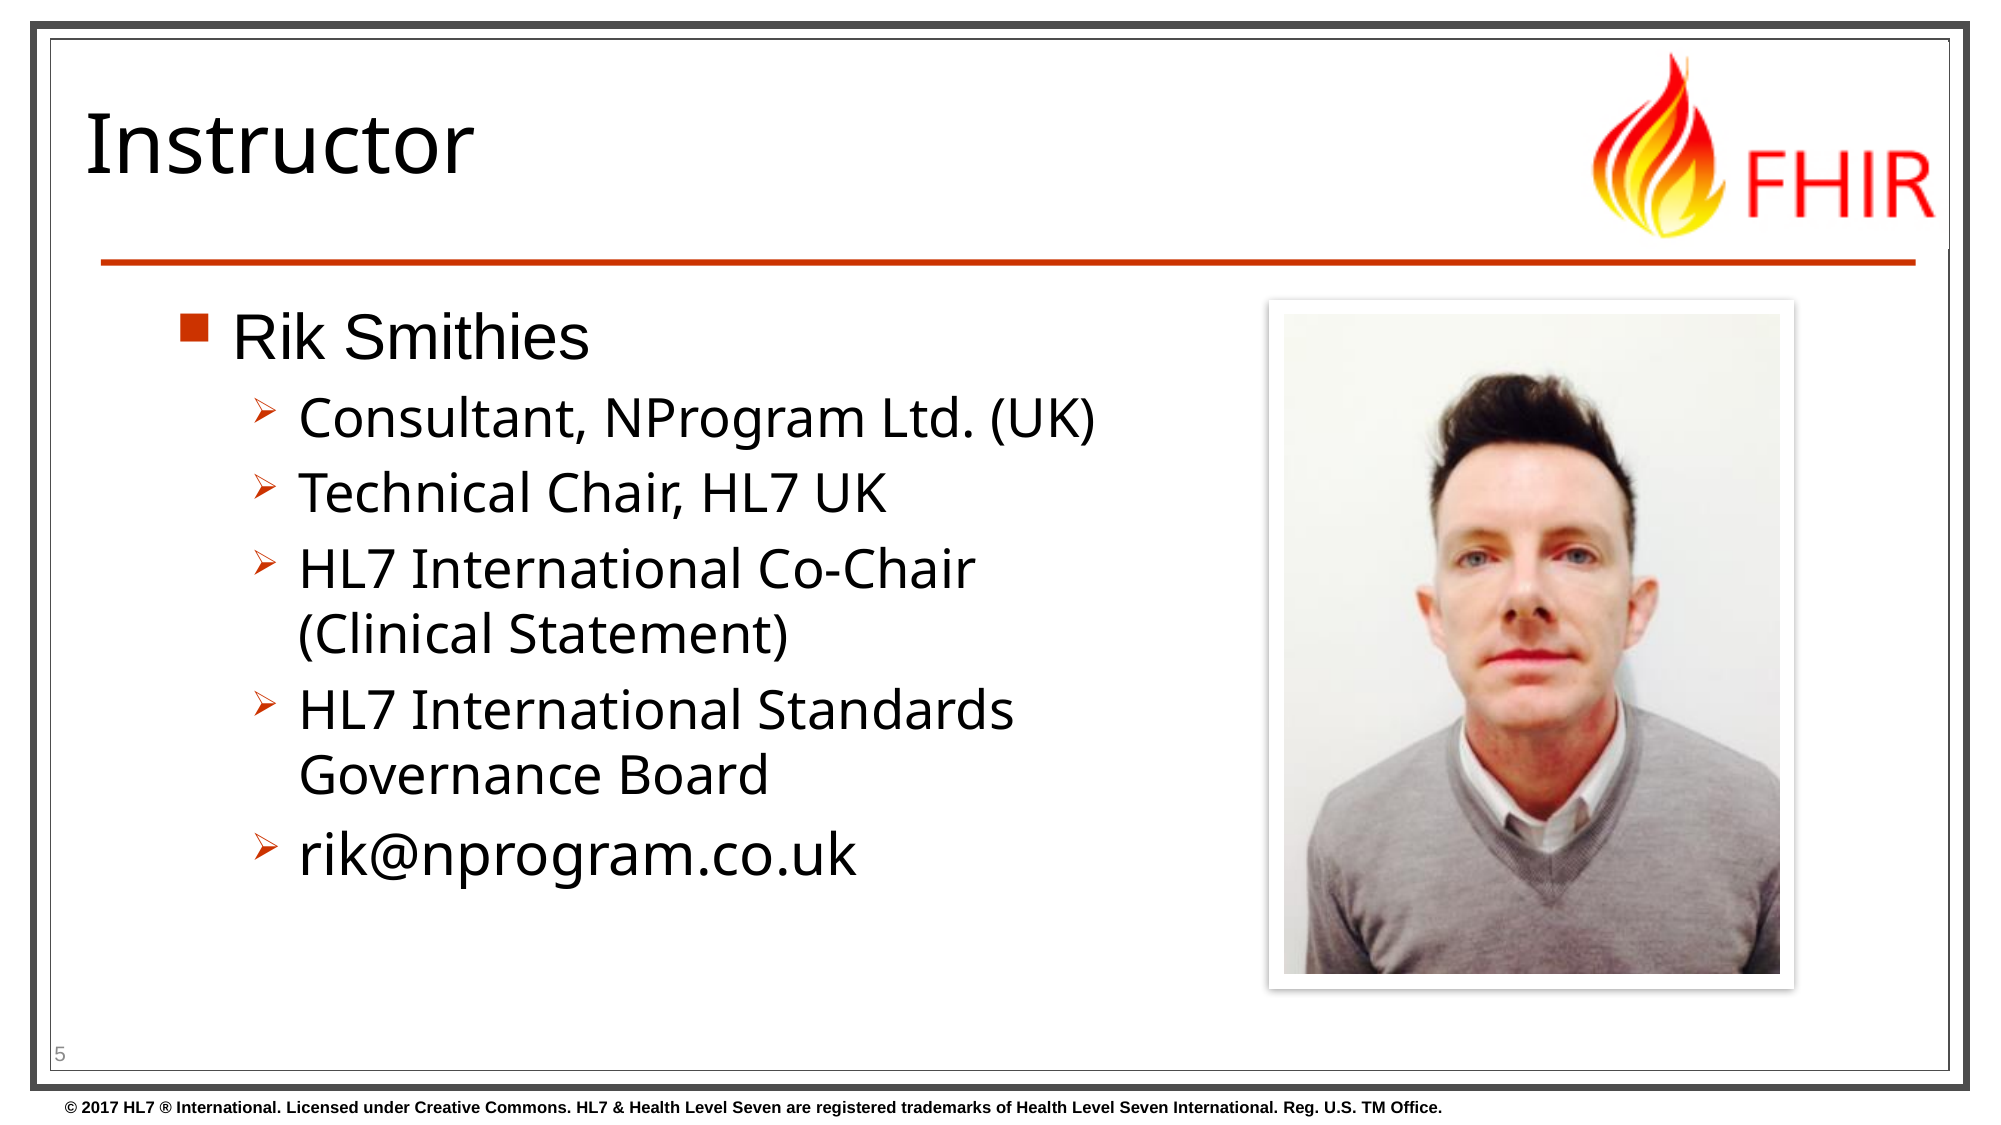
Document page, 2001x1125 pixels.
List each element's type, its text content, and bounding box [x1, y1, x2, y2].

picture [1578, 42, 1949, 249]
title Instructor [70, 54, 1504, 244]
slide_number 5 [39, 1035, 197, 1072]
list Rik Smithies Consultant, NProgram Ltd. (UK) Technical Chair, HL7 UK HL7 International Co-Chair (Clinical Statement) HL7 International Standards Governance Board rik@nprogram.co.uk [161, 287, 1162, 1013]
picture [1283, 314, 1780, 975]
